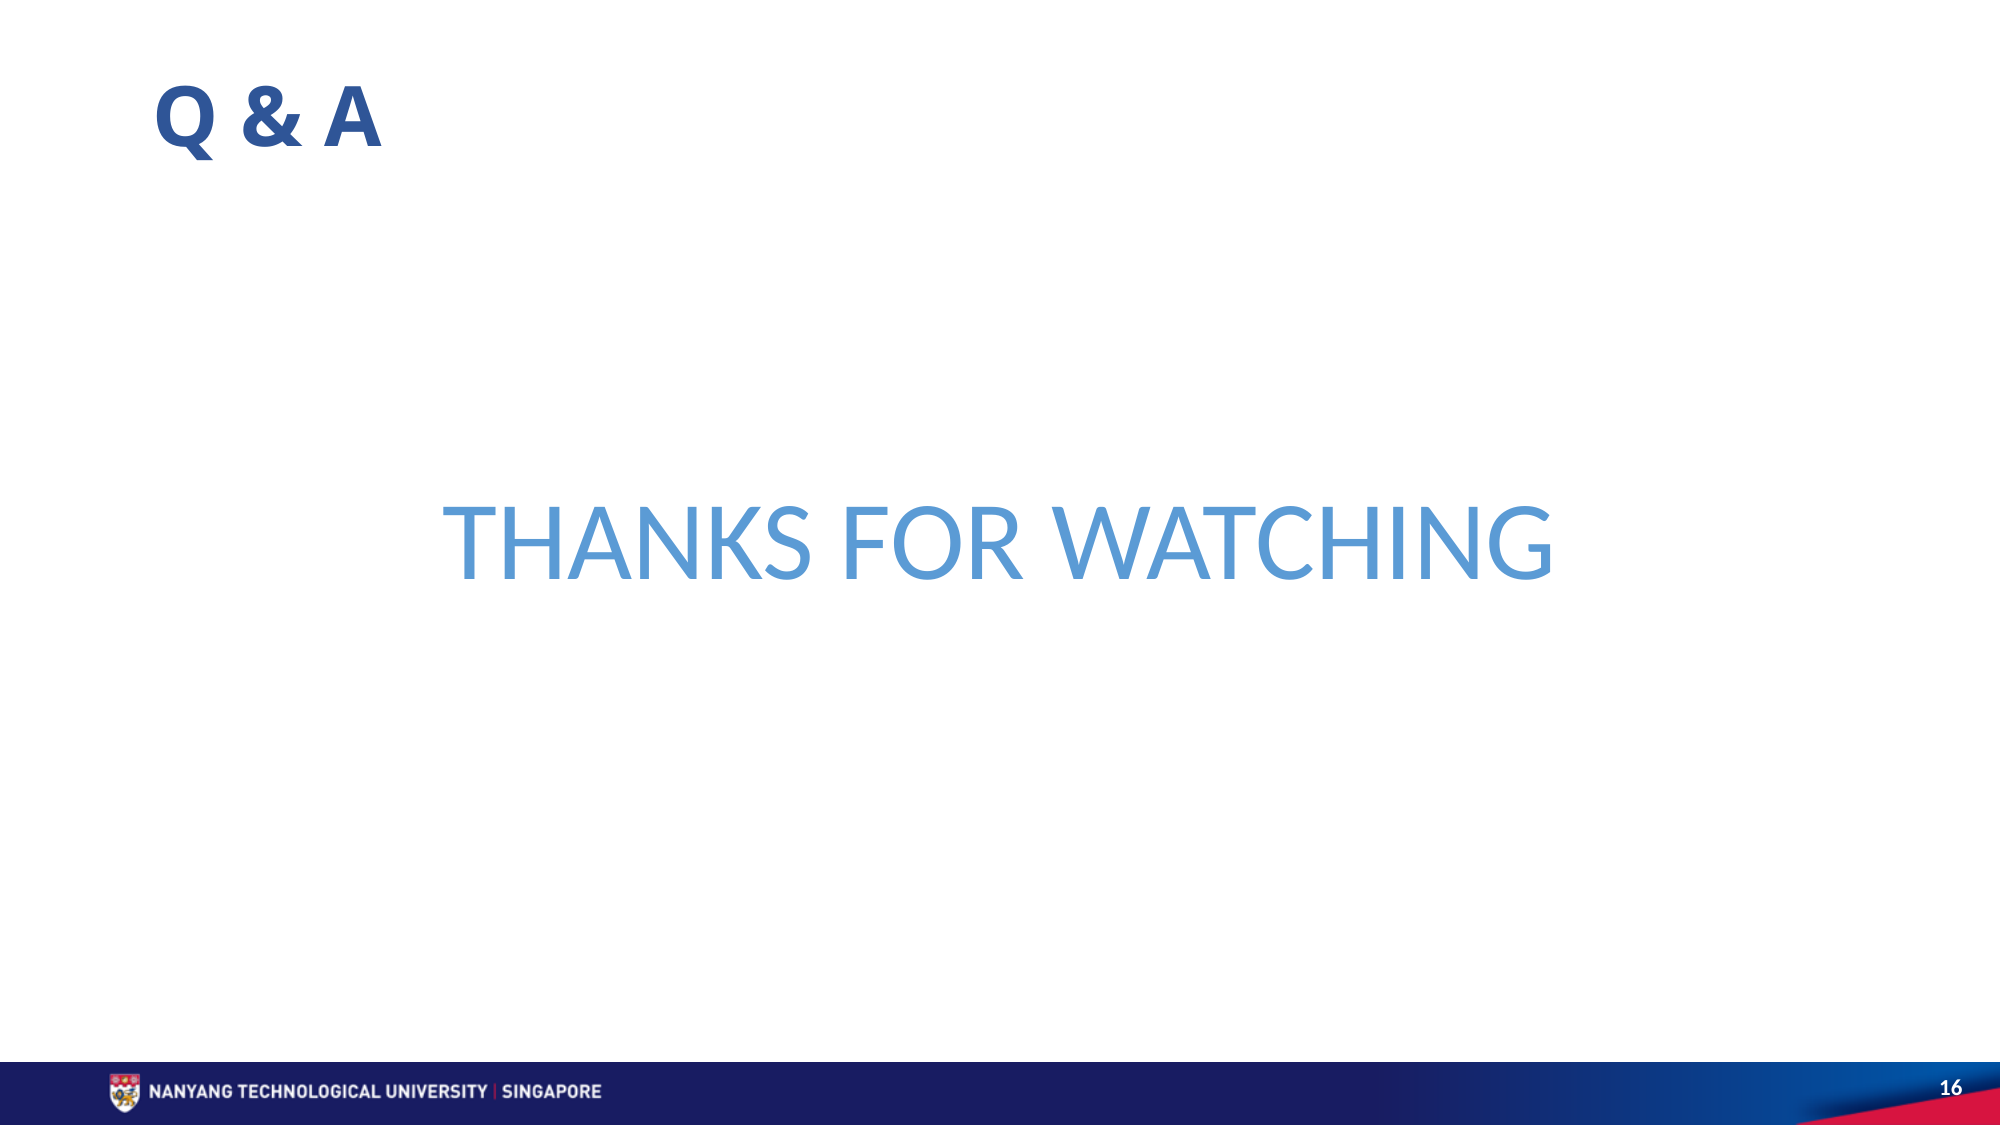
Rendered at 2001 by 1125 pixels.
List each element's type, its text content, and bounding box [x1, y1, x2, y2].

picture [0, 1062, 421, 1125]
picture [1578, 1062, 2000, 1125]
title Q & A [137, 59, 1863, 180]
slide_number 16 [1924, 1065, 2000, 1120]
list THANKS FOR WATCHING [421, 474, 1578, 1125]
